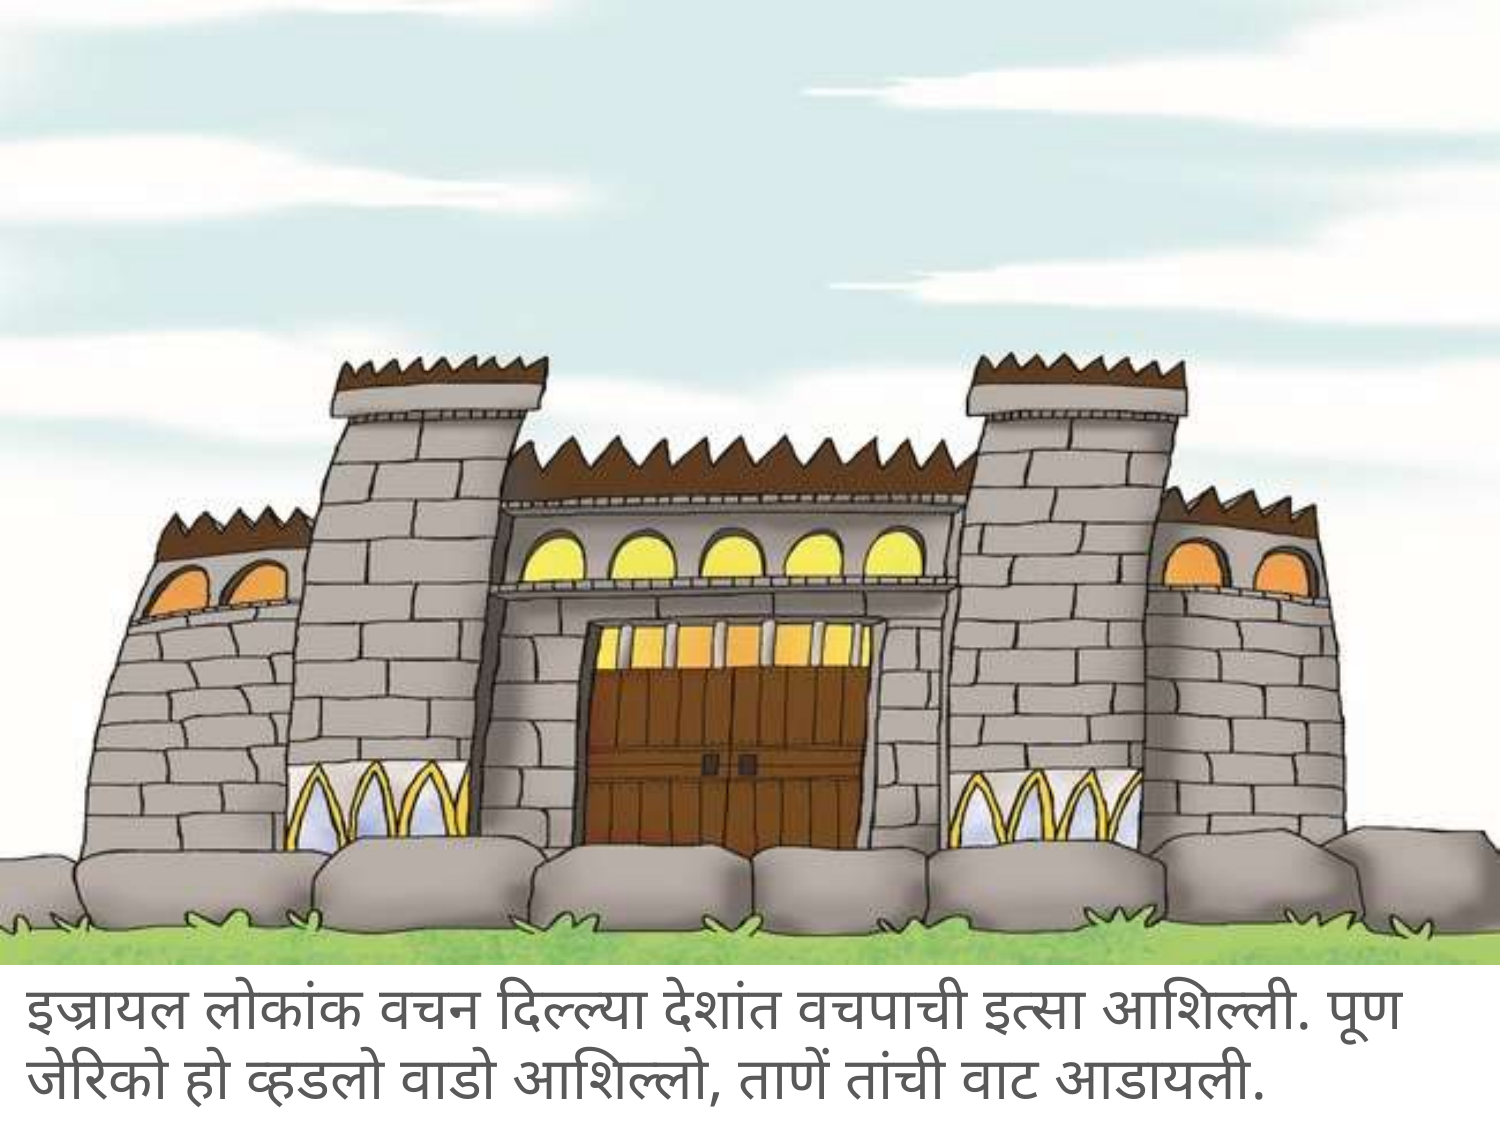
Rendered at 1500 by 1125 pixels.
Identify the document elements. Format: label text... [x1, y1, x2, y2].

text_box इज्रायल लोकांक वचन दिल्ल्या देशांत वचपाची इत्सा आशिल्ली. पूण जेरिको हो व्हडलो वाडो आशिल्लो, ताणें तांची वाट आडायली. [11, 973, 1483, 1119]
picture [0, 0, 1500, 965]
